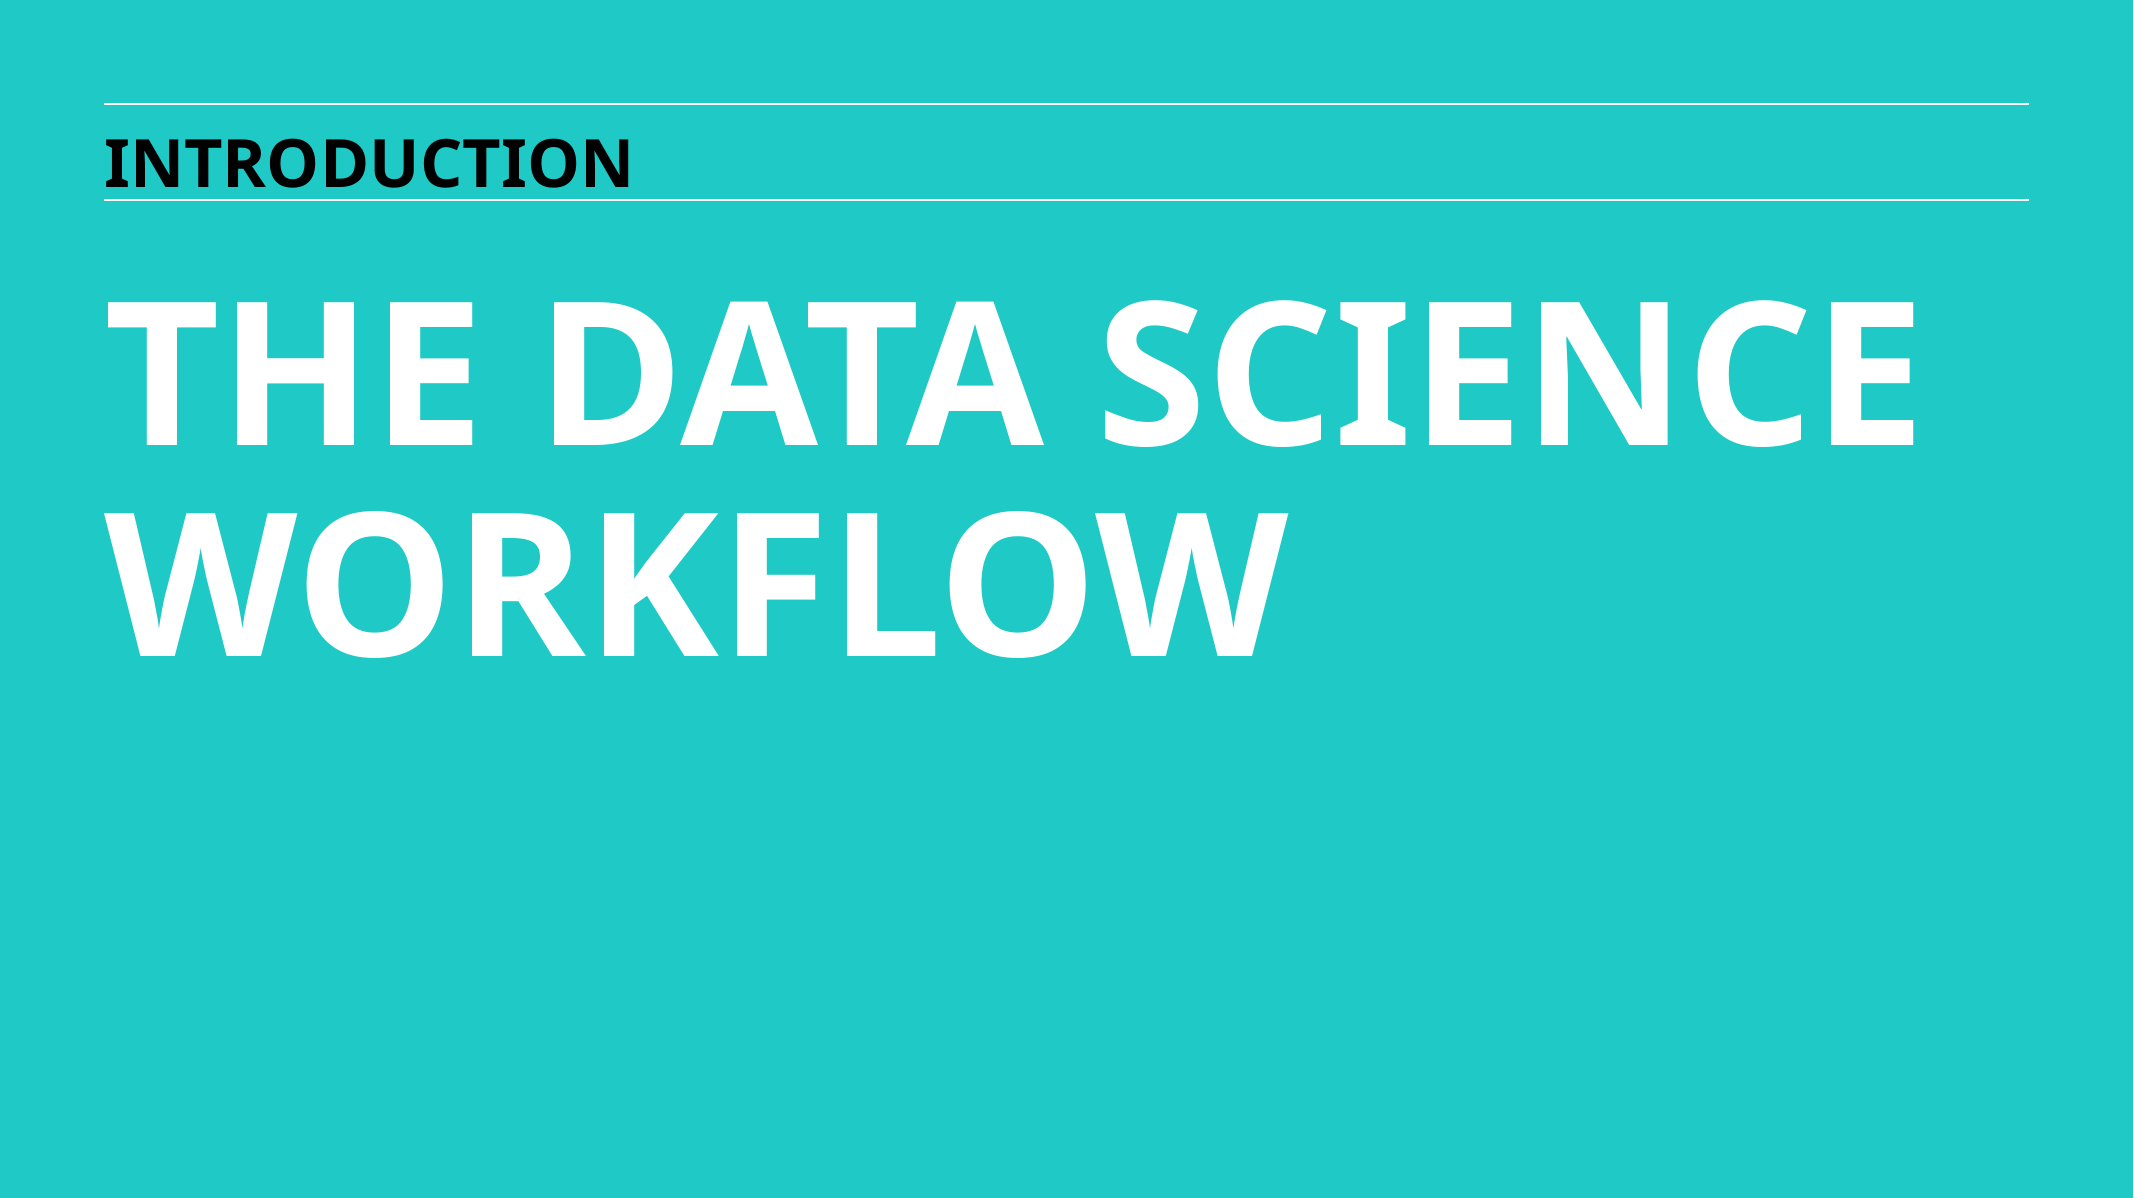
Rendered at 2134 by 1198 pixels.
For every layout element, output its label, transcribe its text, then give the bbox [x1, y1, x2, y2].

text_box THE DATA SCIENCE WORKFLOW [104, 241, 2030, 703]
text_box INTRODUCTION [104, 120, 1771, 192]
